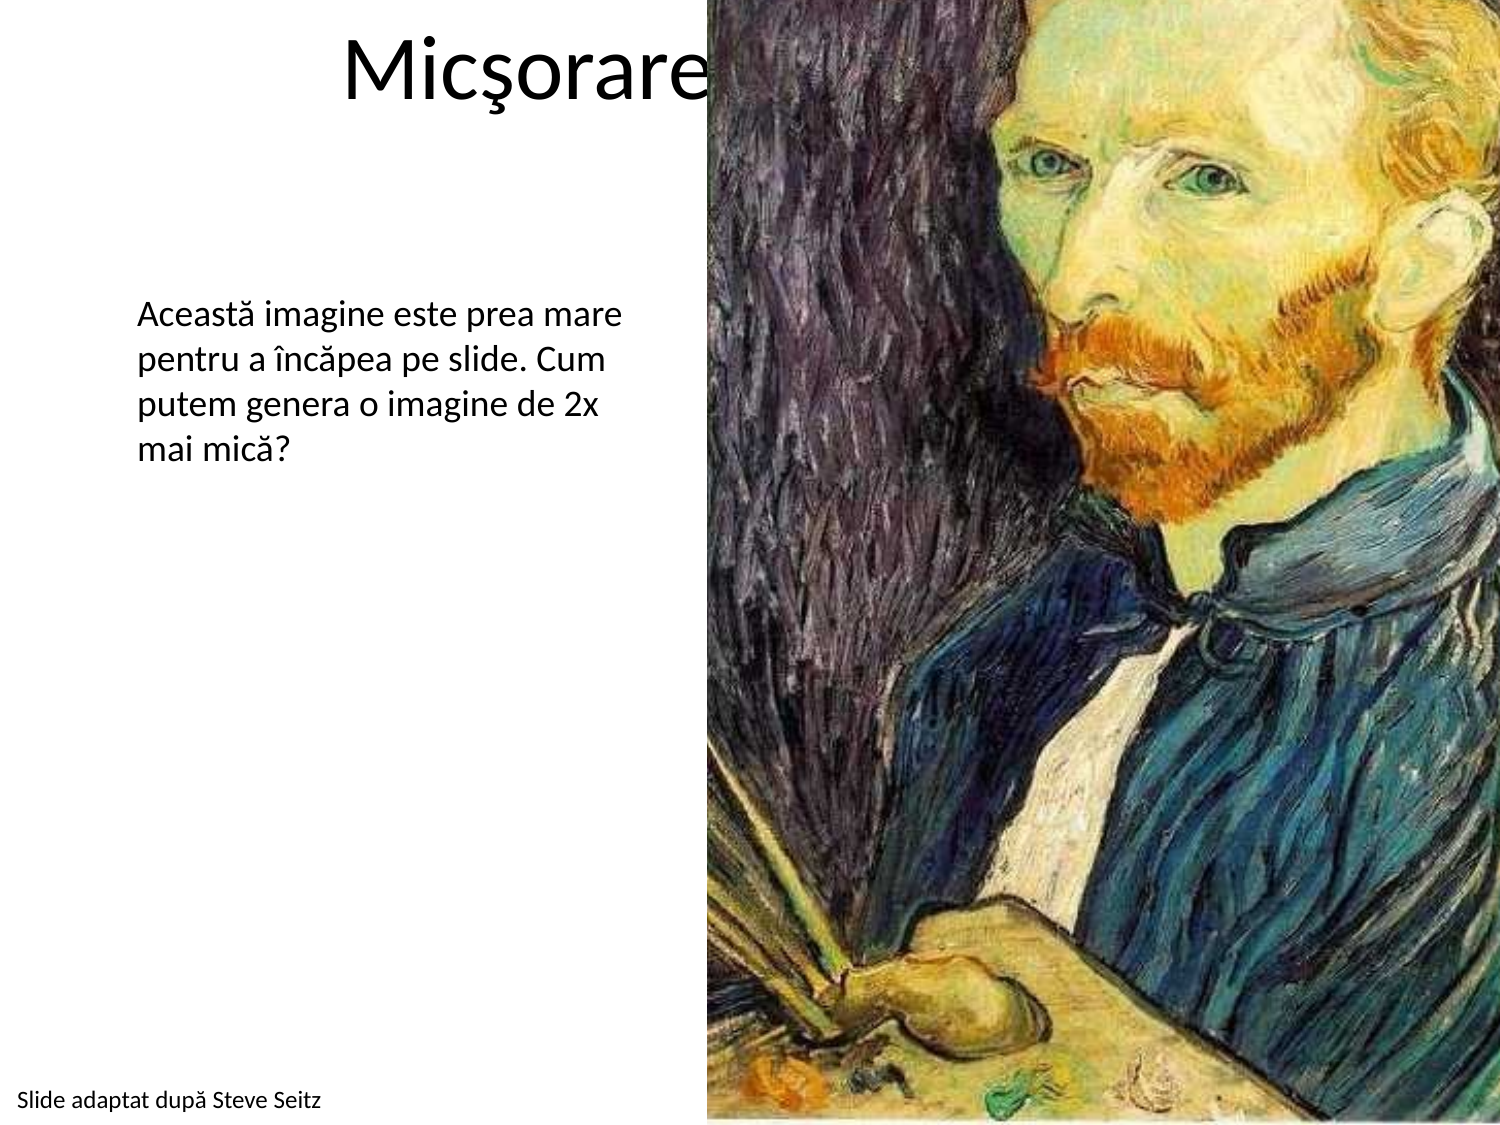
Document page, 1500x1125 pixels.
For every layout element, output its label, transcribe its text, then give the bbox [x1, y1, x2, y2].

text_box Slide adaptat după Steve Seitz [2, 1076, 338, 1121]
text_box Micşorarea imaginilor [109, 0, 701, 188]
text_box Această imagine este prea mare pentru a încăpea pe slide. Cum putem genera o imagine de 2x mai mică? [122, 281, 671, 477]
picture [707, 0, 1500, 1125]
